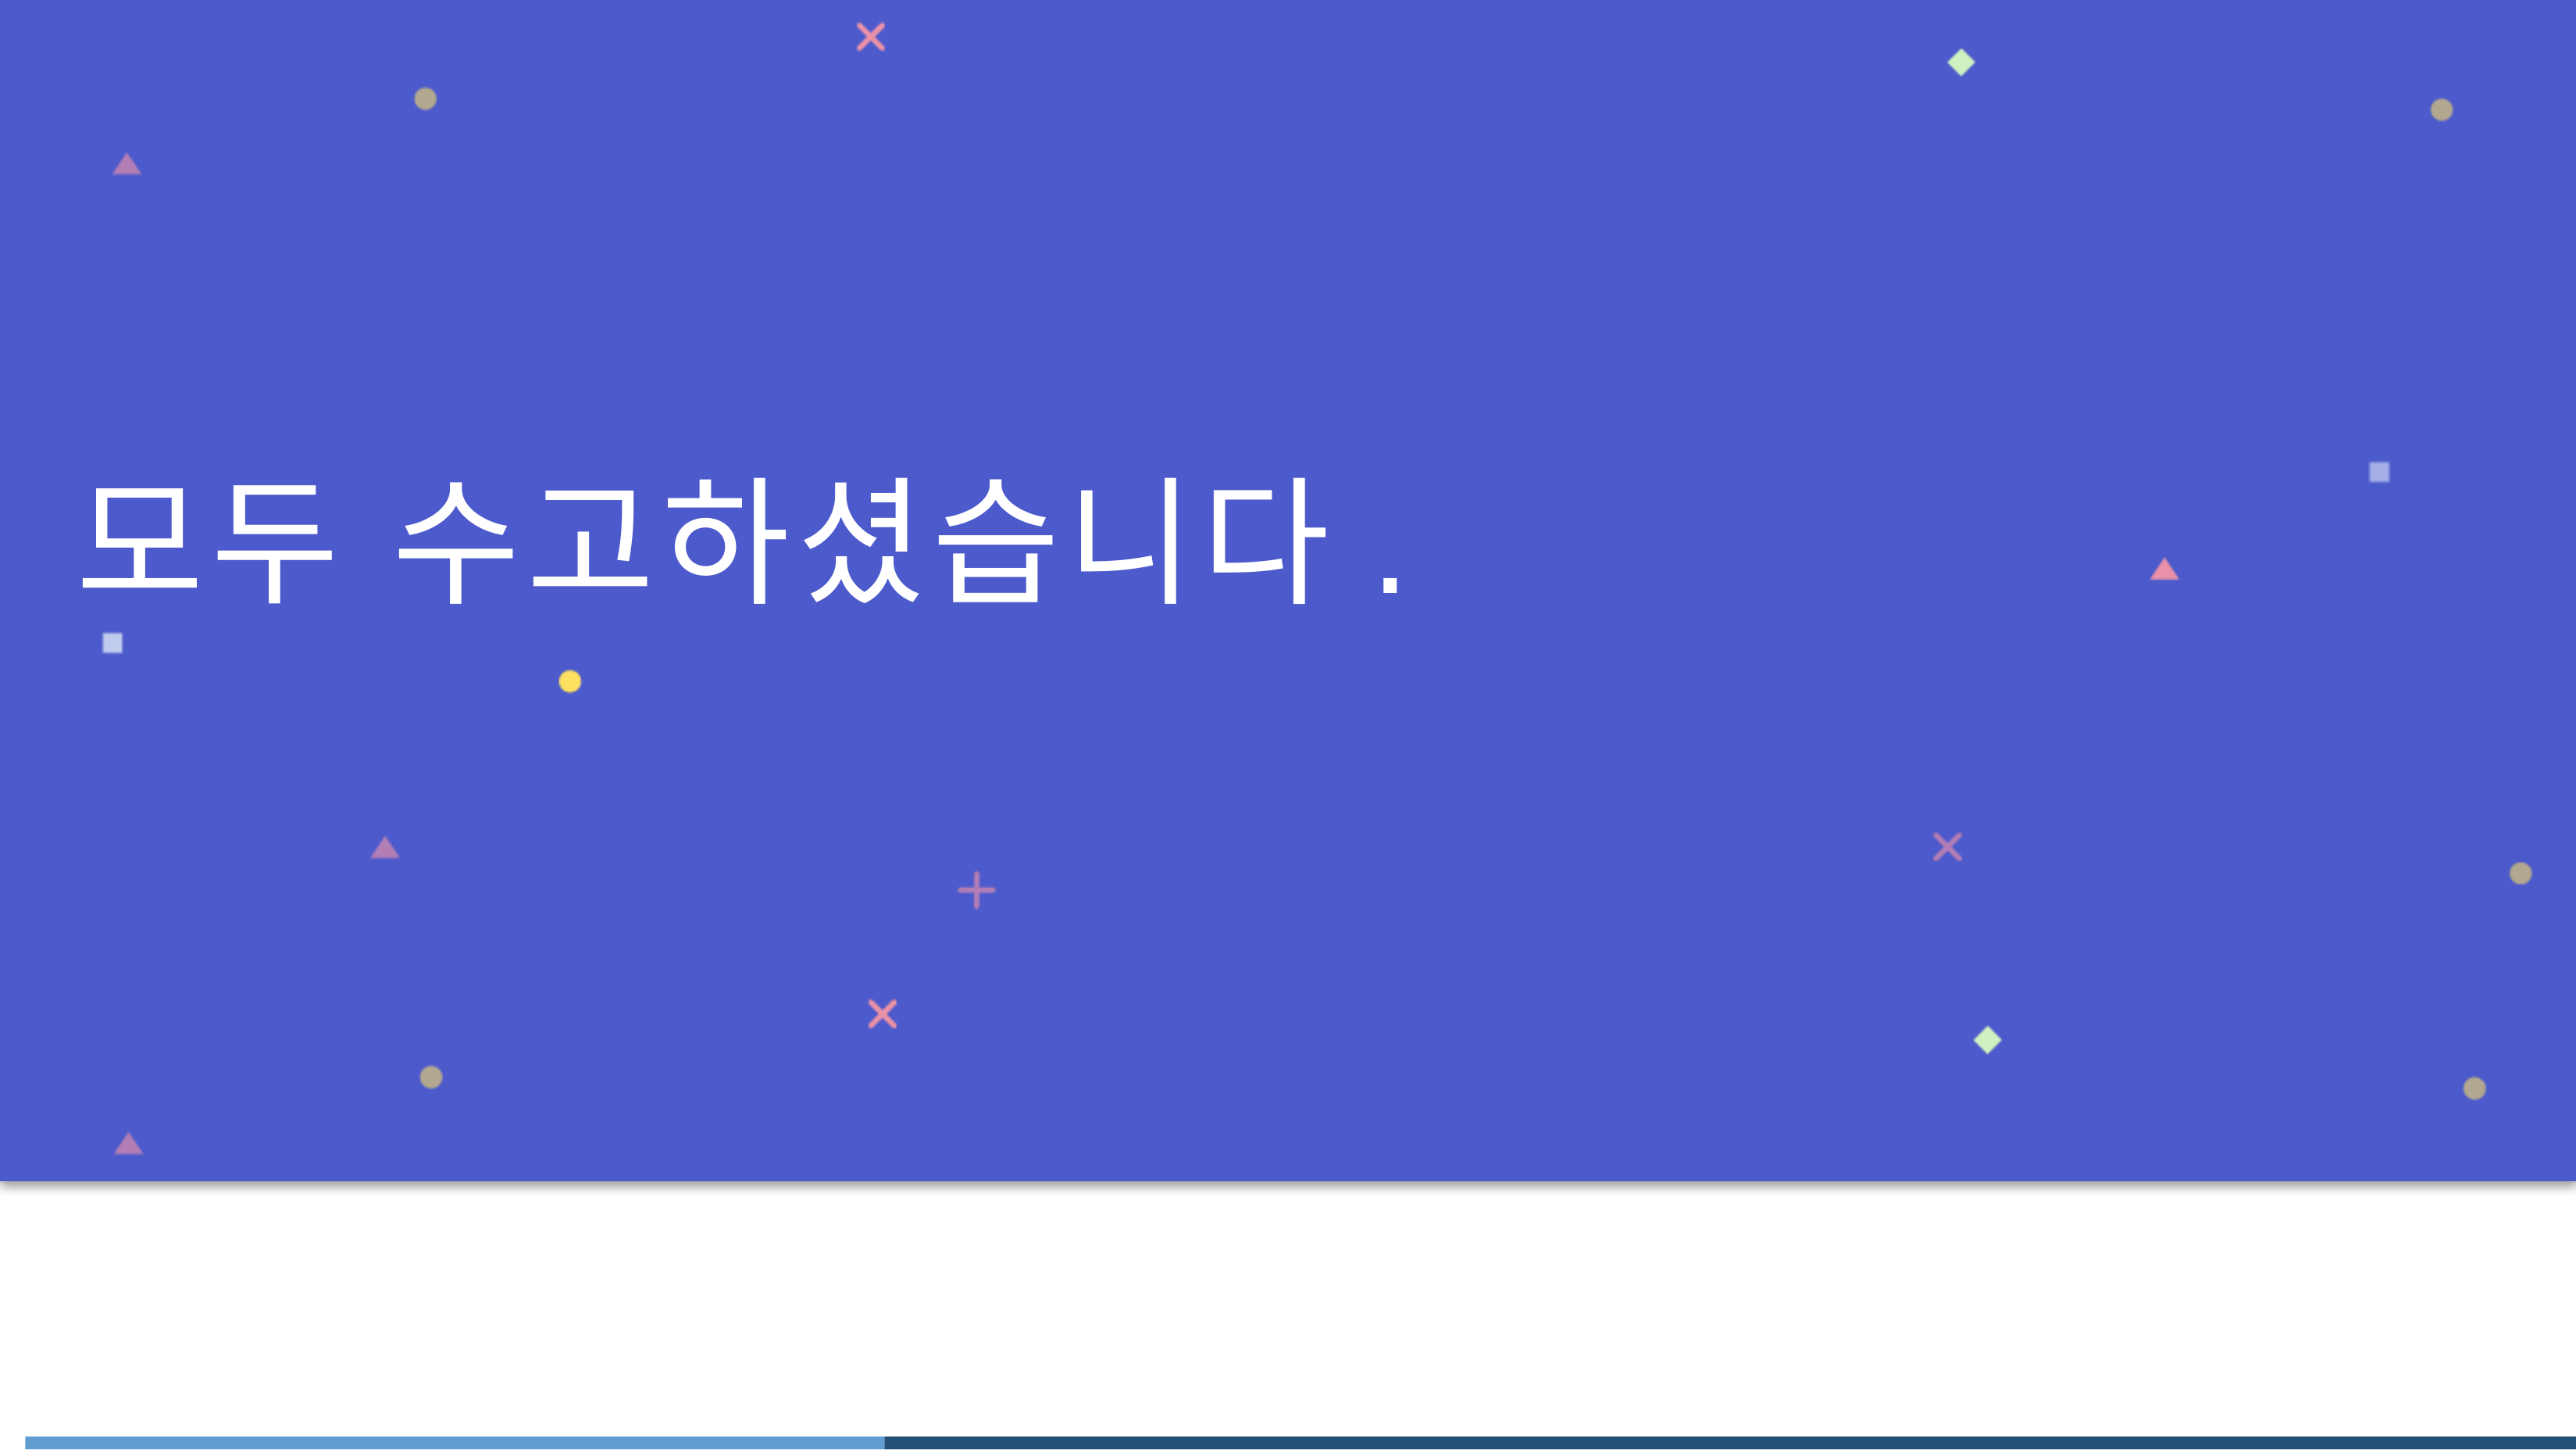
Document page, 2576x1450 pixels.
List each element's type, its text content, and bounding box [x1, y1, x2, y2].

picture [0, 0, 2576, 1199]
title 모두 수고하셨습니다. [74, 452, 2294, 696]
text_box [884, 1436, 2576, 1450]
text_box [25, 1436, 884, 1450]
